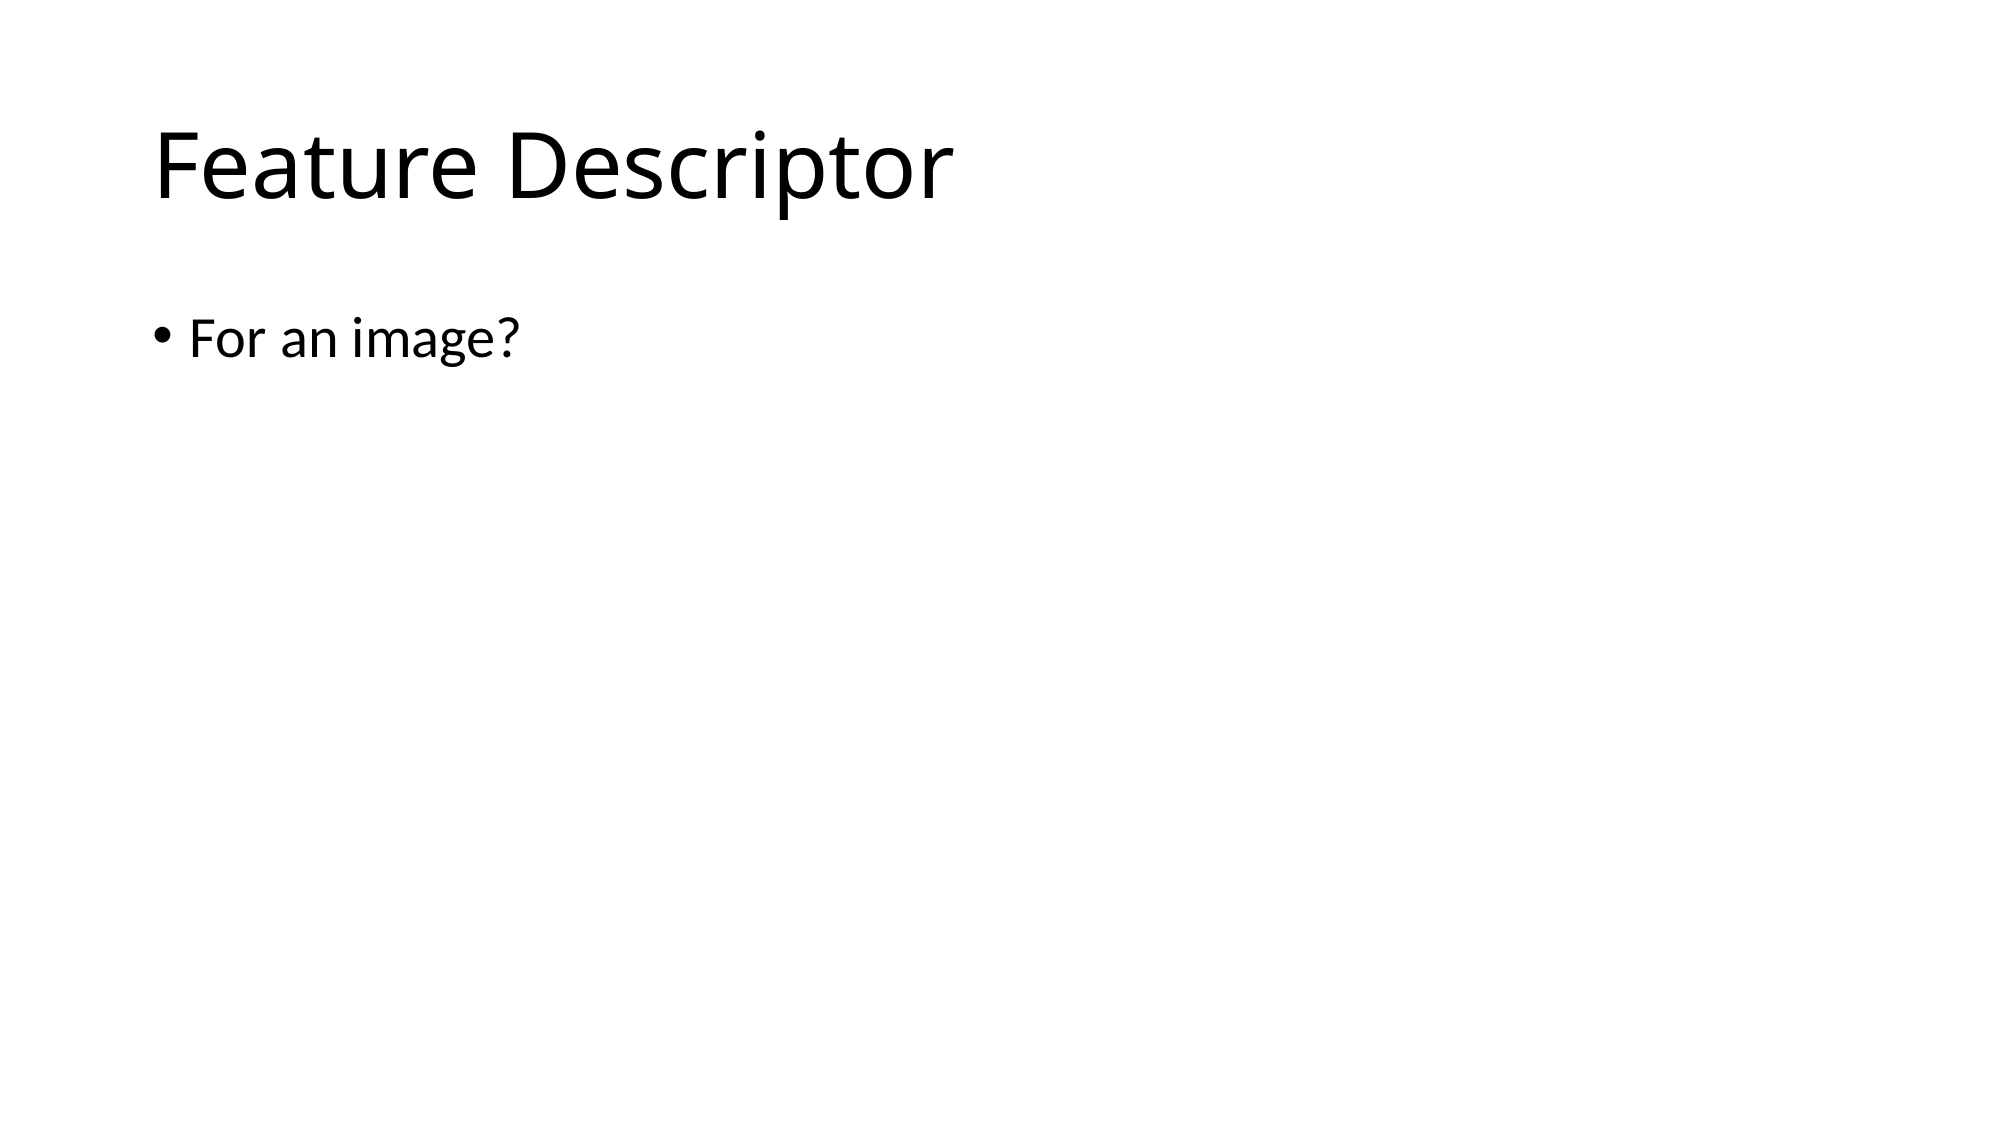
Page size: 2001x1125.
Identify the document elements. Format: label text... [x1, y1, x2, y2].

title Feature Descriptor [137, 59, 1863, 278]
list For an image? [137, 299, 1863, 1014]
